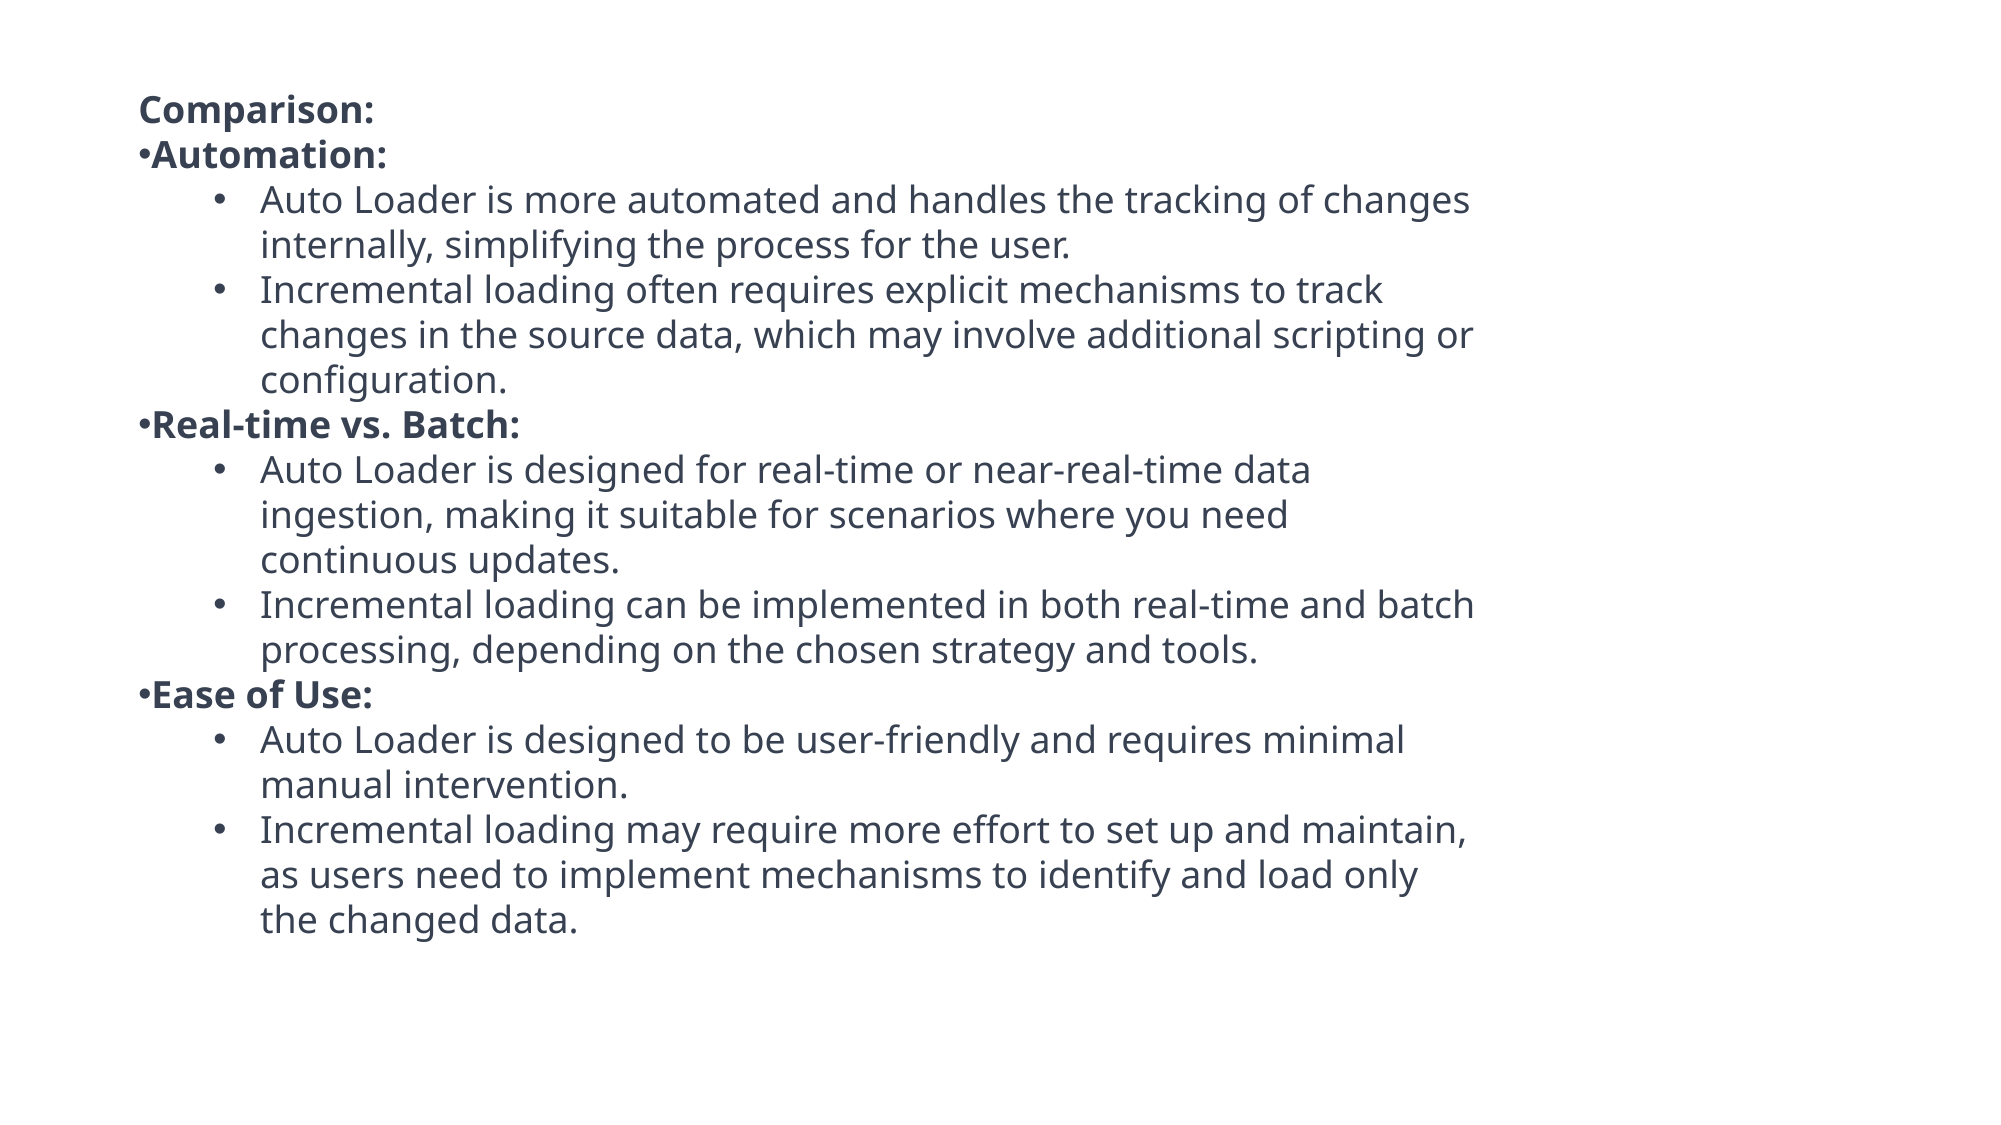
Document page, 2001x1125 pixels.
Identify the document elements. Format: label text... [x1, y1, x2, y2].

text_box Comparison: Automation: Auto Loader is more automated and handles the tracking of changes internally, simplifying the process for the user. Incremental loading often requires explicit mechanisms to track changes in the source data, which may involve additional scripting or configuration. Real-time vs. Batch: Auto Loader is designed for real-time or near-real-time data ingestion, making it suitable for scenarios where you need continuous updates. Incremental loading can be implemented in both real-time and batch processing, depending on the chosen strategy and tools. Ease of Use: Auto Loader is designed to be user-friendly and requires minimal manual intervention. Incremental loading may require more effort to set up and maintain, as users need to implement mechanisms to identify and load only the changed data. [123, 78, 1500, 949]
